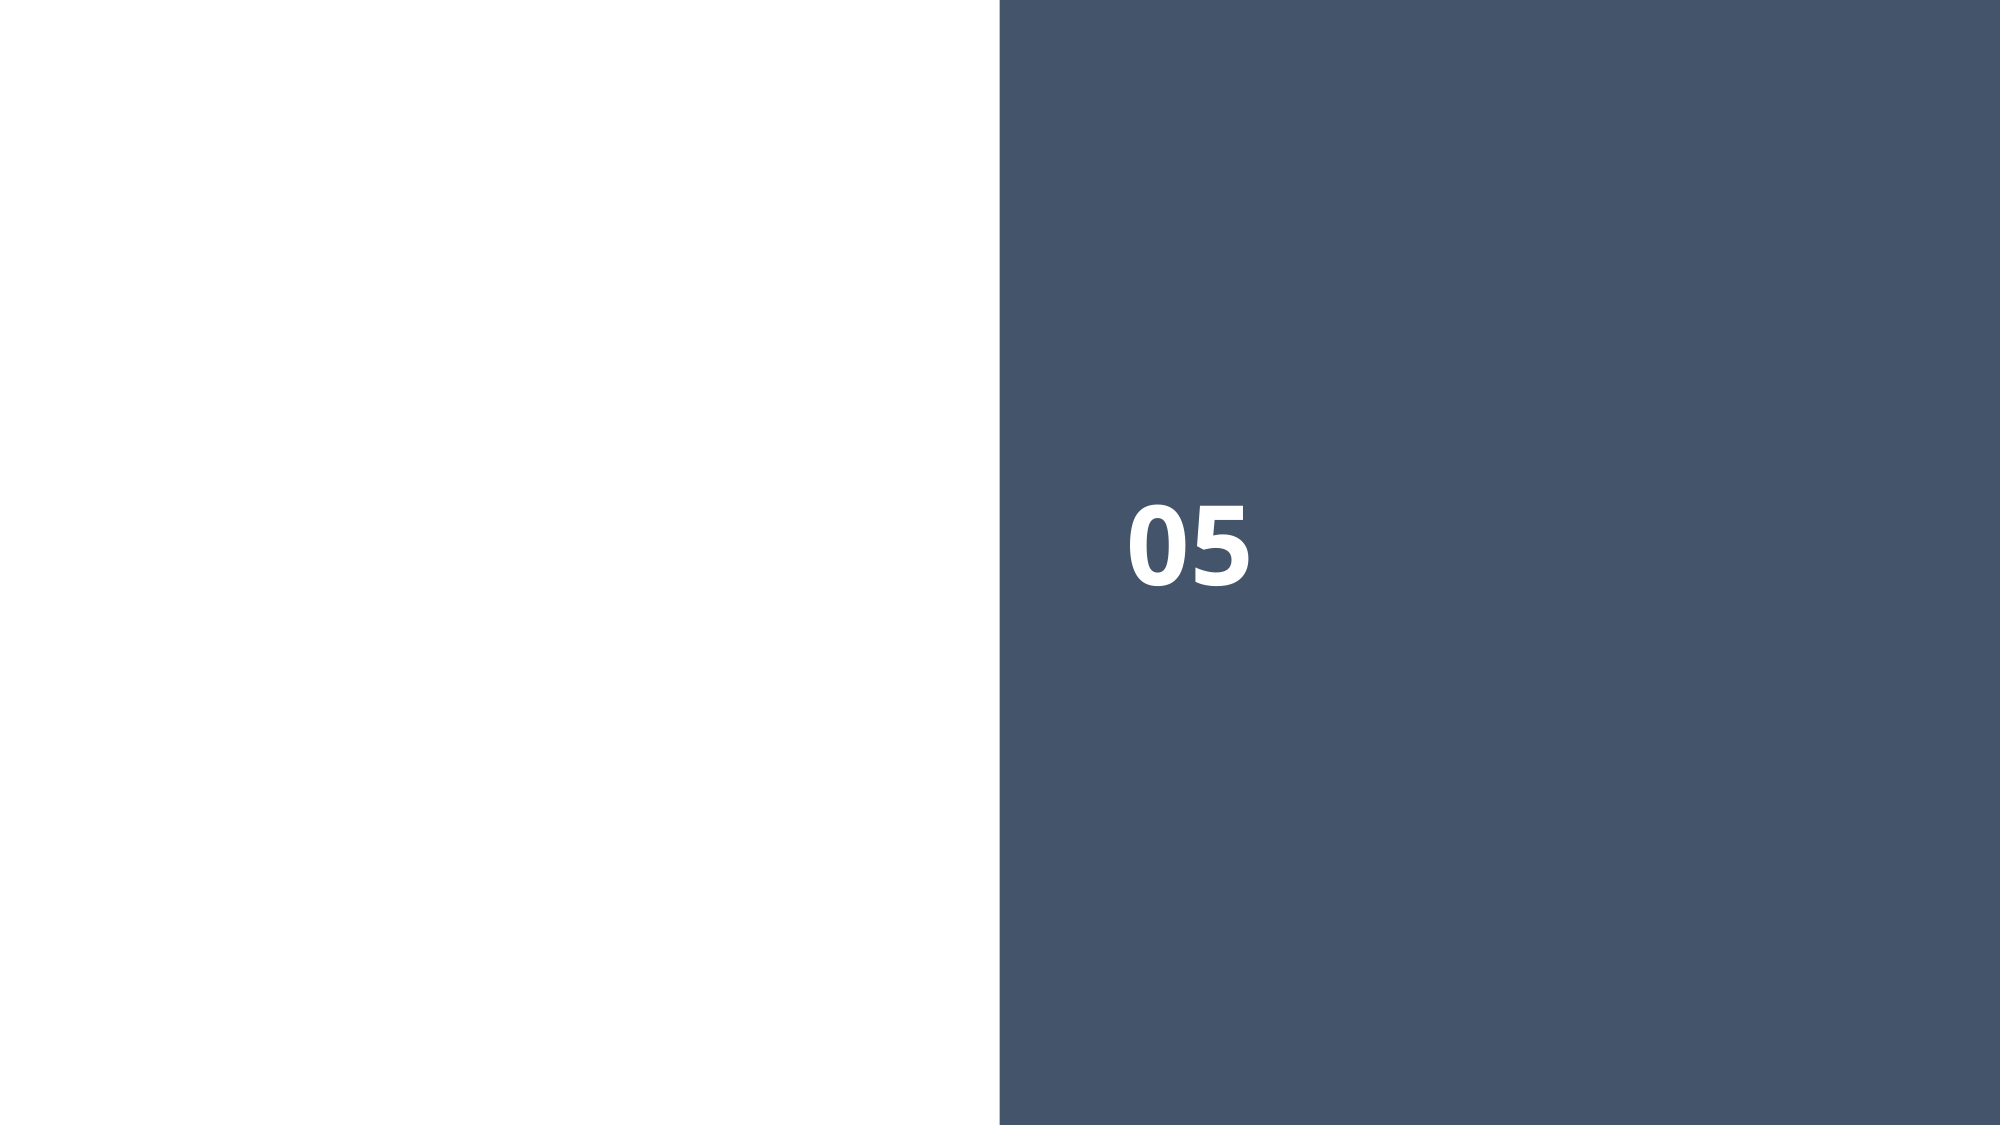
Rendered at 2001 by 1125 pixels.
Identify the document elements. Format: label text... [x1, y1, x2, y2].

title 05 [1106, 469, 1286, 656]
